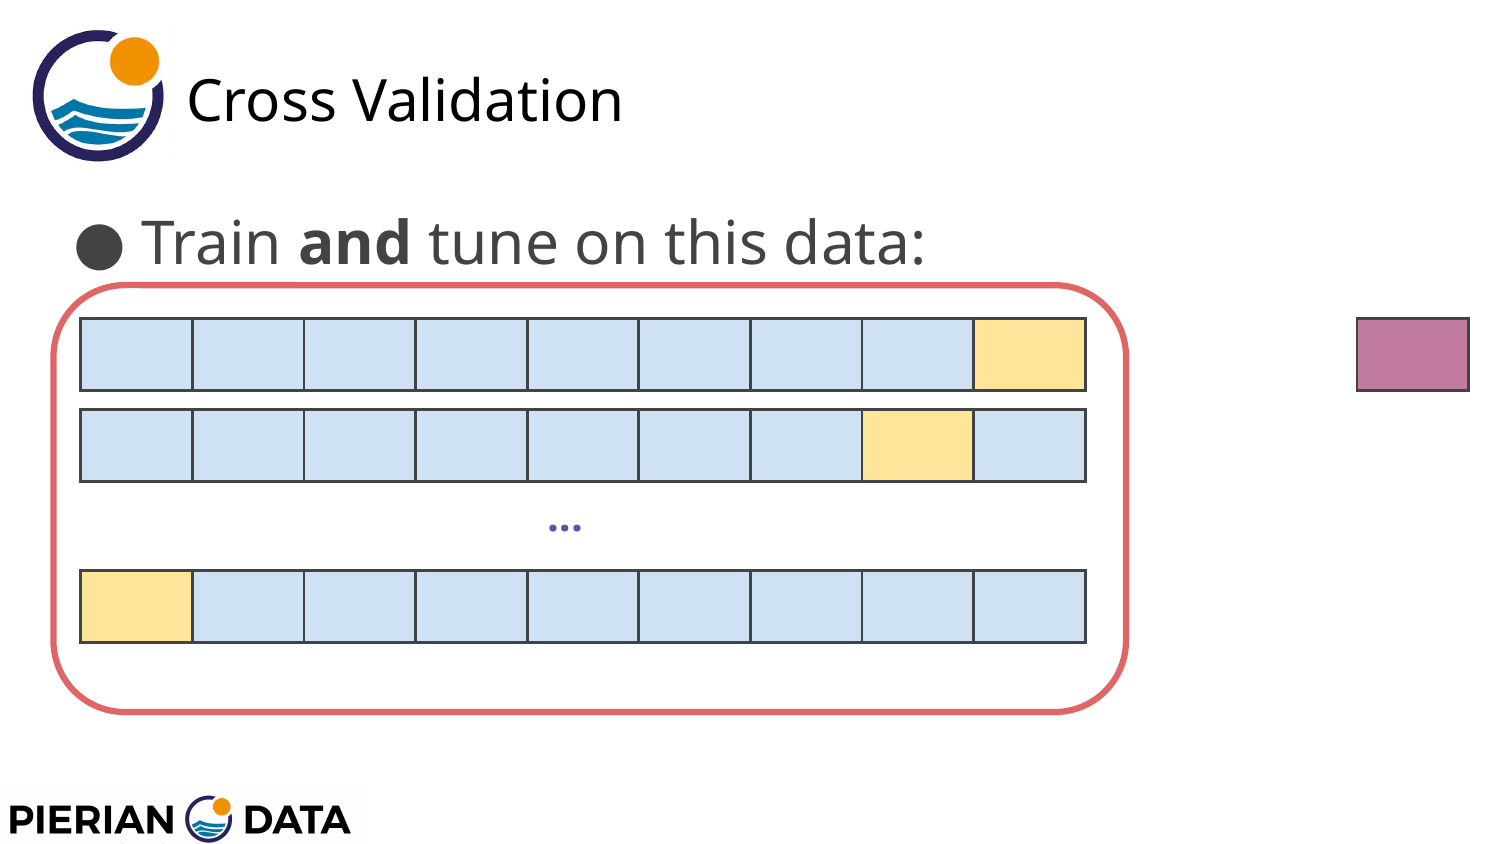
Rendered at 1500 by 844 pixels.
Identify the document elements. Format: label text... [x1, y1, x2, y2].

text_box [53, 285, 1127, 713]
picture [24, 24, 172, 167]
title Cross Validation [176, 48, 1449, 143]
list Train and tune on this data: [51, 189, 1476, 750]
table_header [1358, 320, 1467, 389]
picture [0, 787, 368, 844]
